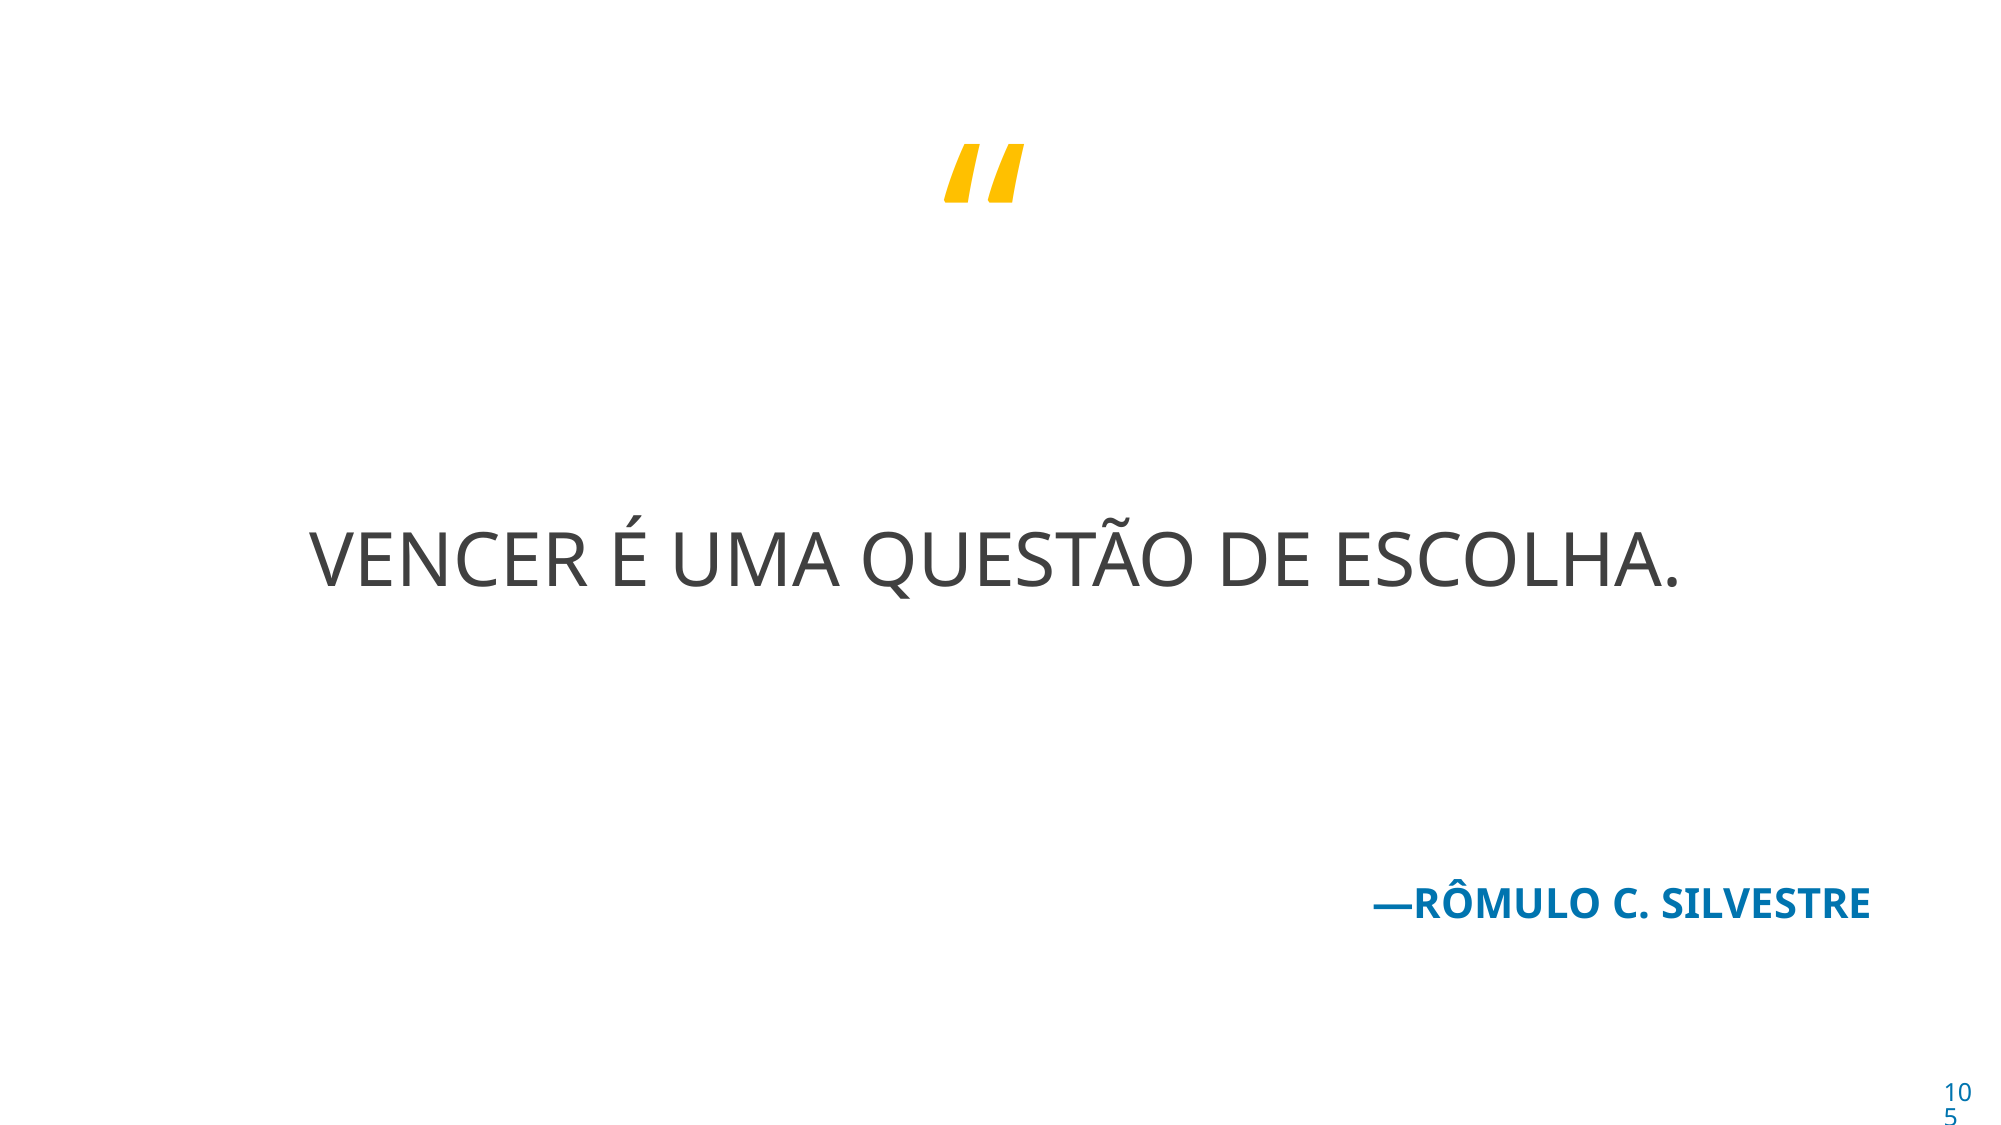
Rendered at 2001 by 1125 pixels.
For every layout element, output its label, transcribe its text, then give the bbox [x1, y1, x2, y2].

list VENCER É UMA QUESTÃO DE ESCOLHA. [50, 514, 1963, 611]
list —RÔMULO C. SILVESTRE [559, 875, 1888, 982]
slide_number 105 [1928, 1063, 2000, 1124]
